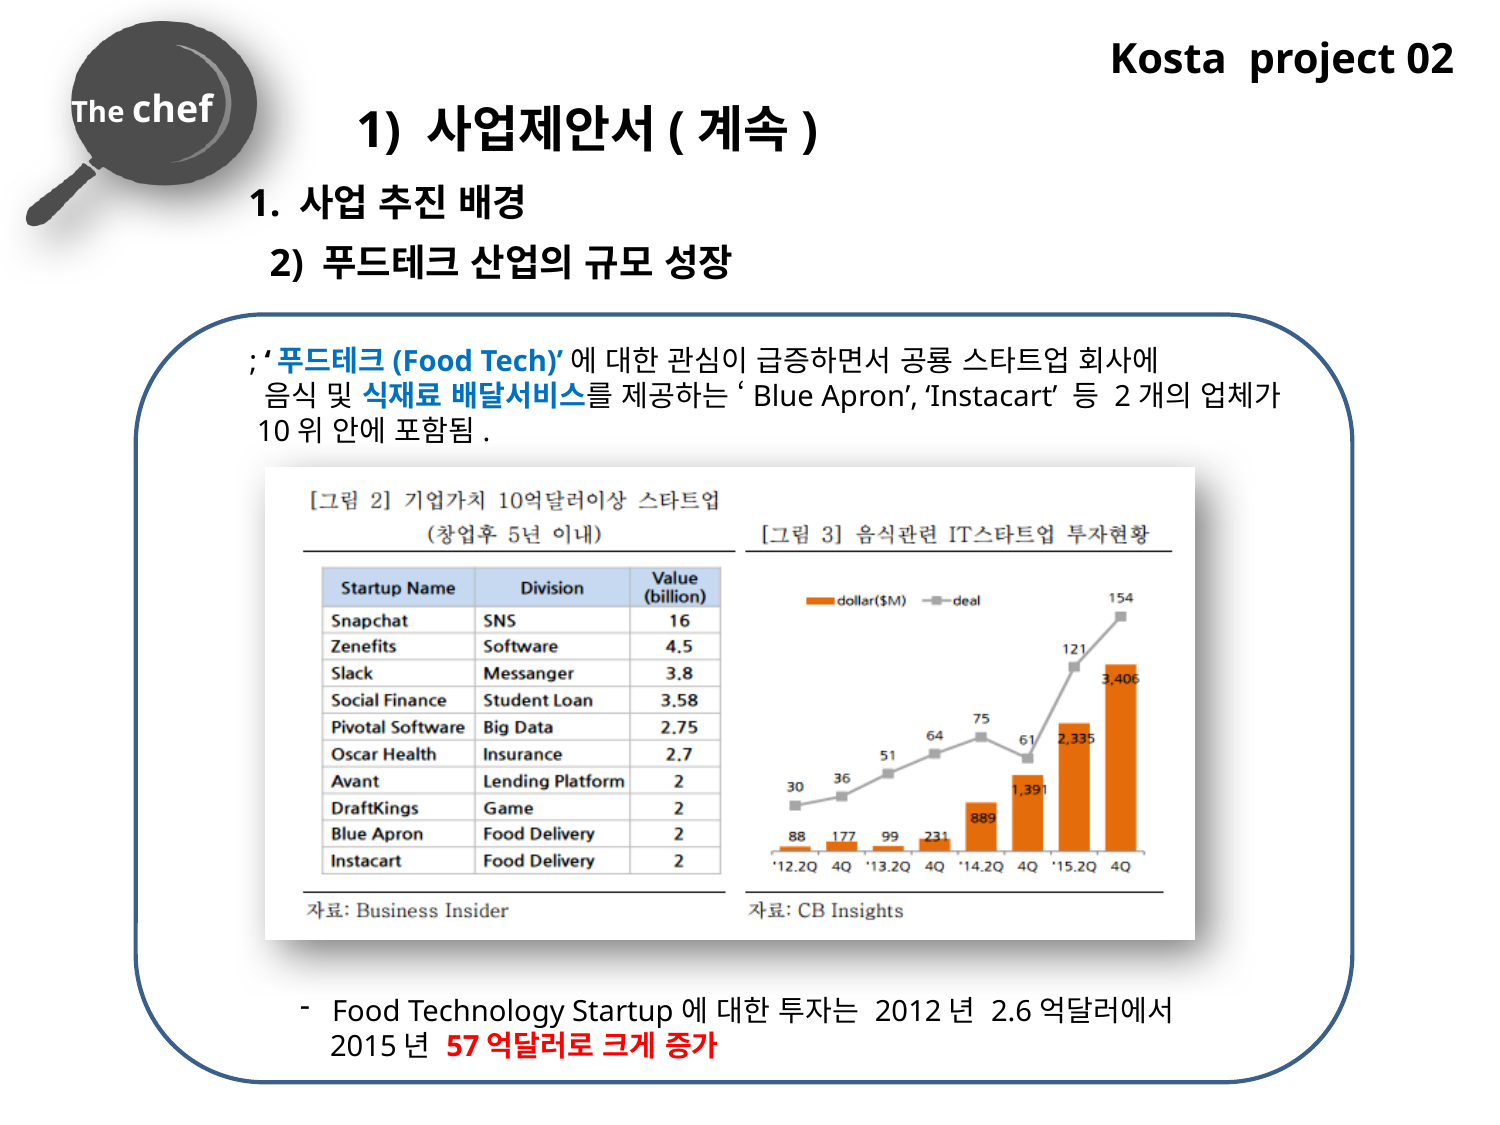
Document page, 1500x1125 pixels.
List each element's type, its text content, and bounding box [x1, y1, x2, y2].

text_box 1. 사업 추진 배경 [459, 171, 1002, 231]
table_cell COMMENT_SEQ [205, 312, 344, 326]
text_box 1) 사업제안서(계속) [459, 89, 834, 165]
table_cell COMMENT_SEQ [256, 459, 1234, 979]
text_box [0, 0, 455, 287]
table_cell [1196, 470, 1203, 483]
picture [265, 467, 1196, 940]
text_box [133, 312, 1355, 1085]
text_box 2) 푸드테크 산업의 규모 성장 [457, 231, 749, 292]
text_box Food Technology Startup에 대한 투자는 2012년 2.6억달러에서 2015년 57억달러로 크게 증가 [285, 984, 1270, 1070]
text_box ; ‘푸드테크(Food Tech)’에 대한 관심이 급증하면서 공룡 스타트업 회사에 음식 및 식재료 배달서비스를 제공하는 ‘Blue Apron’, ‘Instacart’ 등 2개의 업체가 10위 안에 포함됨. [234, 334, 1297, 455]
text_box Kosta project 02 [1033, 24, 1500, 90]
